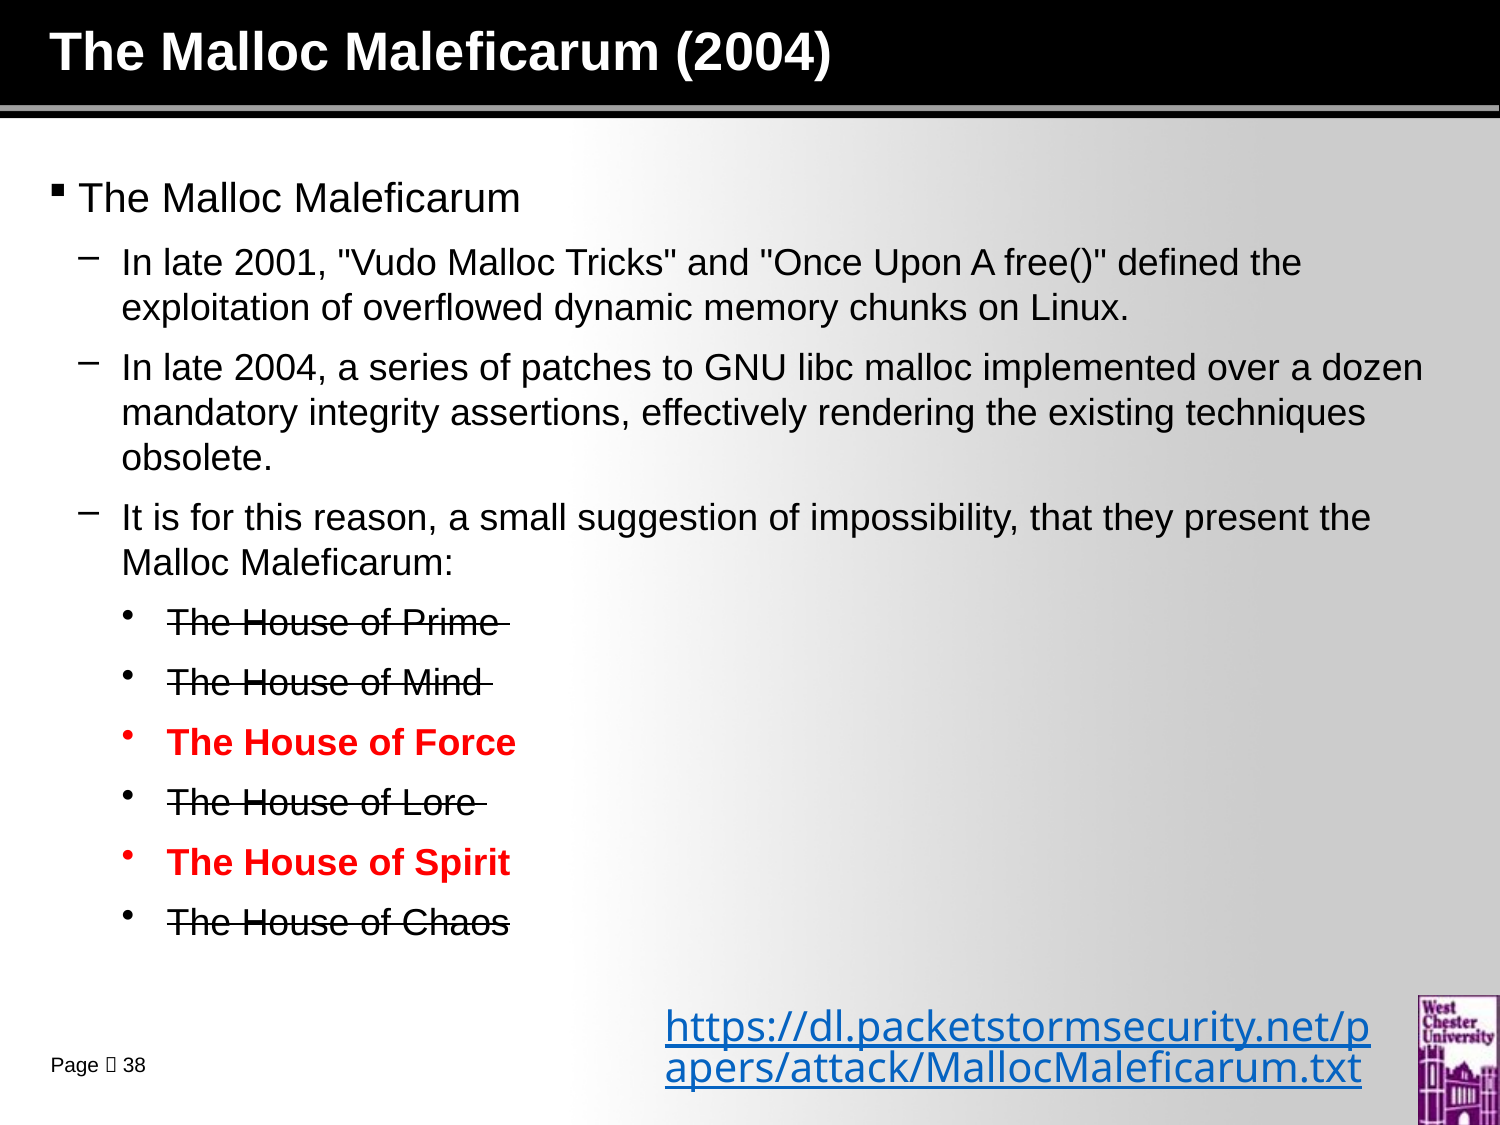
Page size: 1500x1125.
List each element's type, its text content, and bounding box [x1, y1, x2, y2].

picture [0, 0, 1500, 1125]
text_box https://dl.packetstormsecurity.net/papers/attack/MallocMaleficarum.txt [649, 992, 1400, 1064]
list The Malloc Maleficarum In late 2001, "Vudo Malloc Tricks" and "Once Upon A free()" defined the exploitation of overflowed dynamic memory chunks on Linux. In late 2004, a series of patches to GNU libc malloc implemented over a dozen mandatory integrity assertions, effectively rendering the existing techniques obsolete. It is for this reason, a small suggestion of impossibility, that they present the Malloc Maleficarum: The House of Prime The House of Mind The House of Force The House of Lore The House of Spirit The House of Chaos [48, 170, 1447, 1083]
title The Malloc Maleficarum (2004) [49, 16, 1447, 123]
